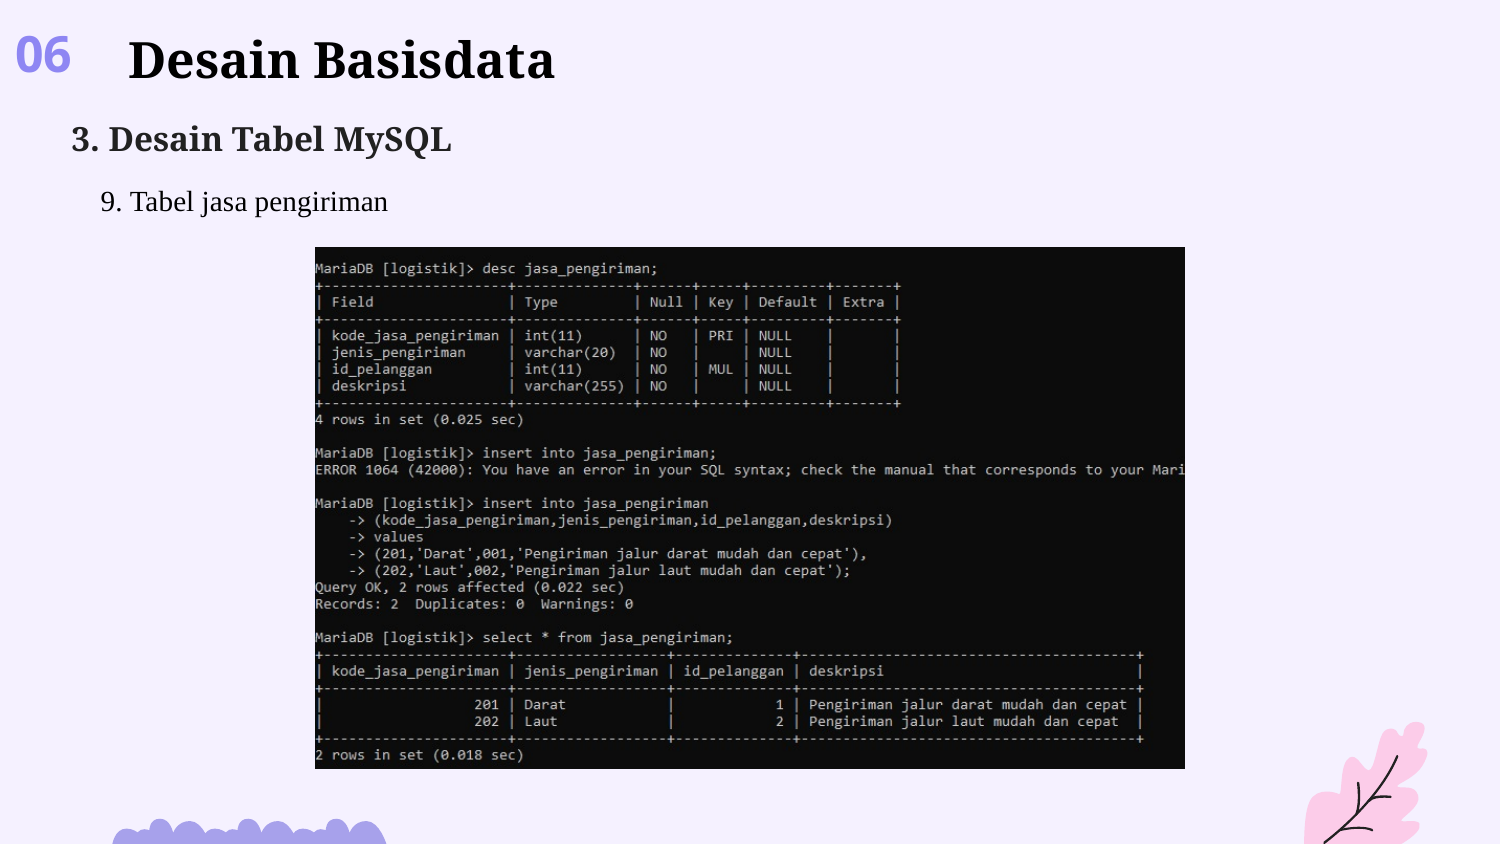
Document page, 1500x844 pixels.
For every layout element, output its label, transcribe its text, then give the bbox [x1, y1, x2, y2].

text_box 9. Tabel jasa pengiriman [85, 175, 1067, 225]
text_box 06 [0, 22, 114, 83]
text_box Desain Basisdata [113, 12, 1414, 96]
text_box 3. Desain Tabel MySQL [56, 110, 492, 166]
picture [314, 247, 1186, 770]
